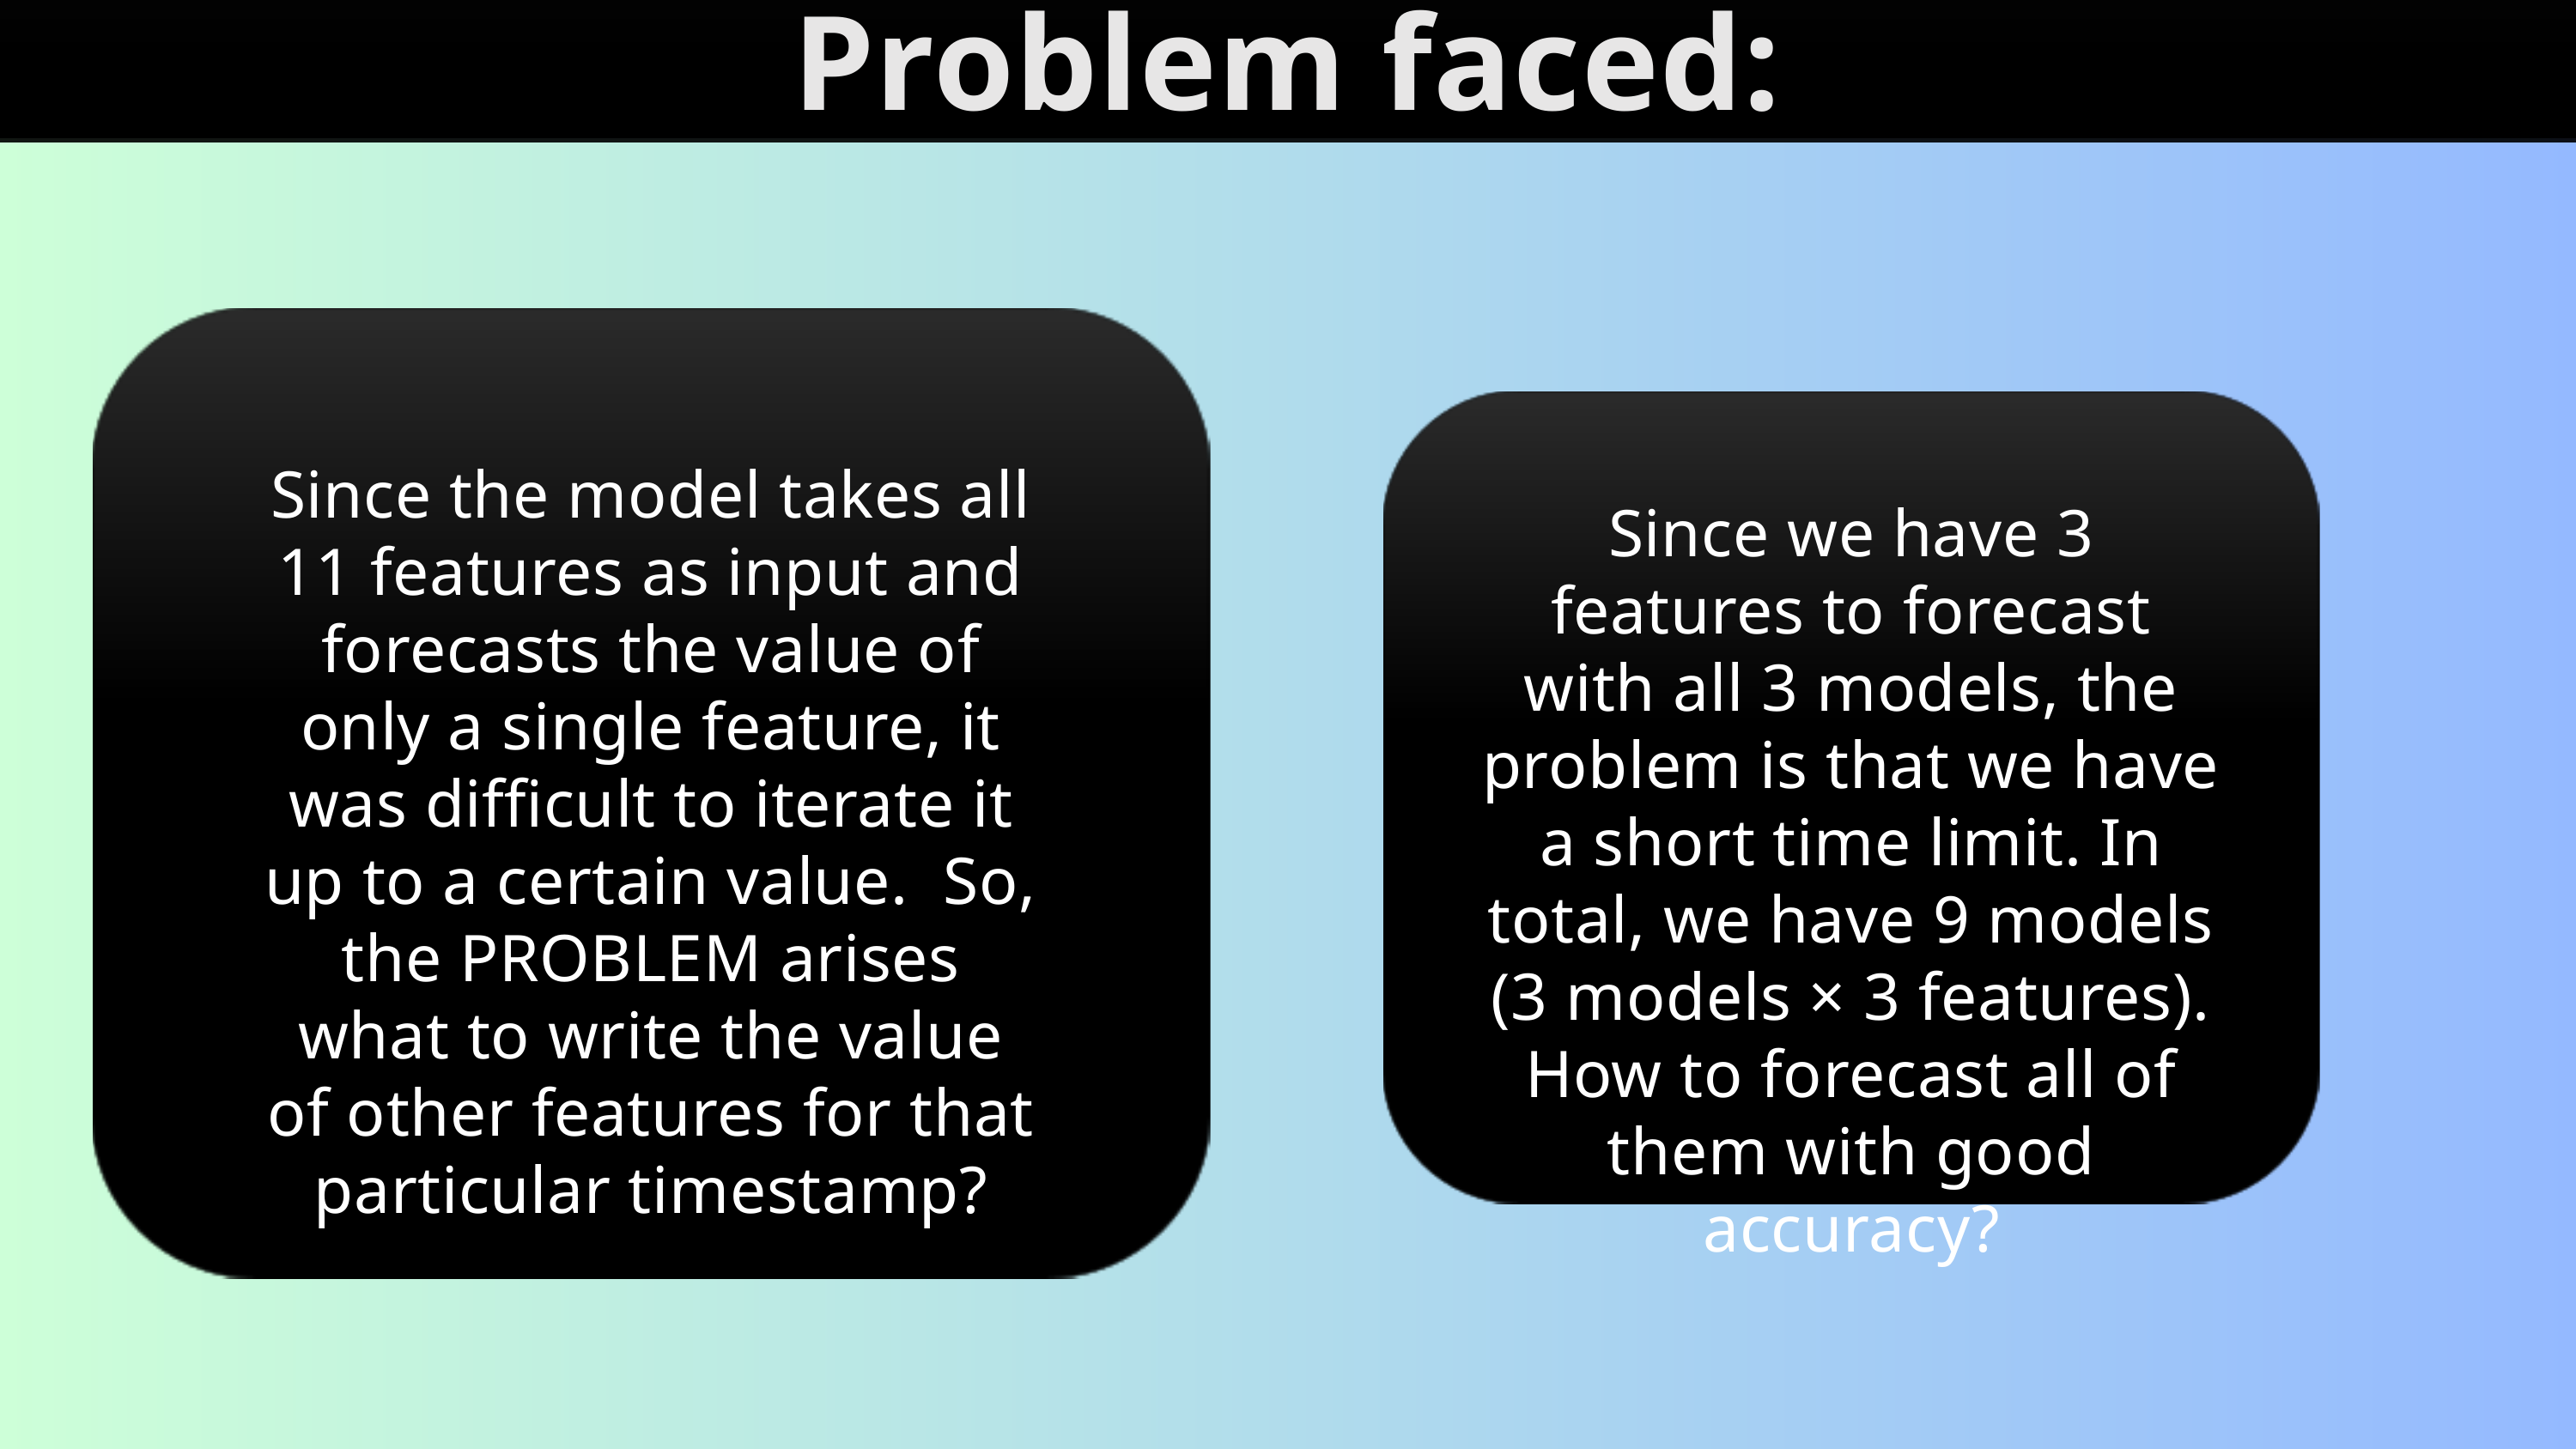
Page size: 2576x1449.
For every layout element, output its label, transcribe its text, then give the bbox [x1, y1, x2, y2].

text_box [93, 308, 1211, 1279]
text_box Since we have 3 features to forecast with all 3 models, the problem is that we have a short time limit. In total, we have 9 models (3 models × 3 features). How to forecast all of them with good accuracy? [1478, 492, 2225, 1265]
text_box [0, 0, 2576, 142]
text_box [1383, 391, 2320, 1204]
text_box Since the model takes all 11 features as input and forecasts the value of only a single feature, it was difficult to iterate it up to a certain value. So, the PROBLEM arises what to write the value of other features for that particular timestamp? [263, 453, 1040, 1227]
